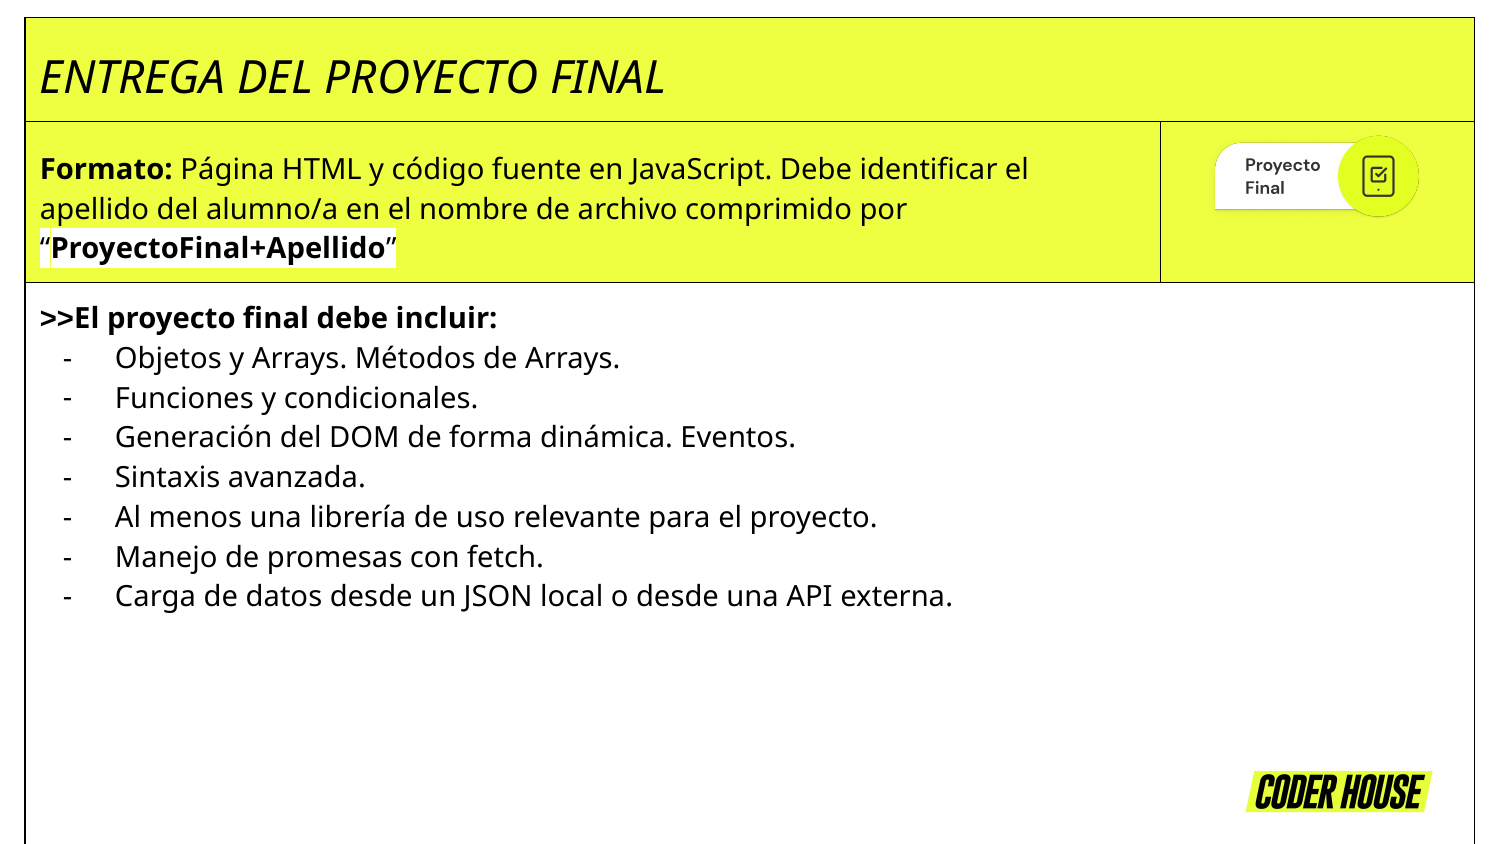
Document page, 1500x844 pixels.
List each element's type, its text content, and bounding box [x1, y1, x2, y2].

table_cell Formato: Página HTML y código fuente en JavaScript. Debe identificar el apellido del alumno/a en el nombre de archivo comprimido por “ProyectoFinal+Apellido” [26, 122, 1160, 282]
table_cell [1161, 122, 1474, 282]
picture [1241, 764, 1437, 819]
table_header ENTREGA DEL PROYECTO FINAL [26, 18, 1474, 121]
table_cell >>El proyecto final debe incluir: Objetos y Arrays. Métodos de Arrays. Funciones y condicionales. Generación del DOM de forma dinámica. Eventos. Sintaxis avanzada. Al menos una librería de uso relevante para el proyecto. Manejo de promesas con fetch. Carga de datos desde un JSON local o desde una API externa. [26, 283, 1474, 844]
picture [1204, 130, 1437, 222]
